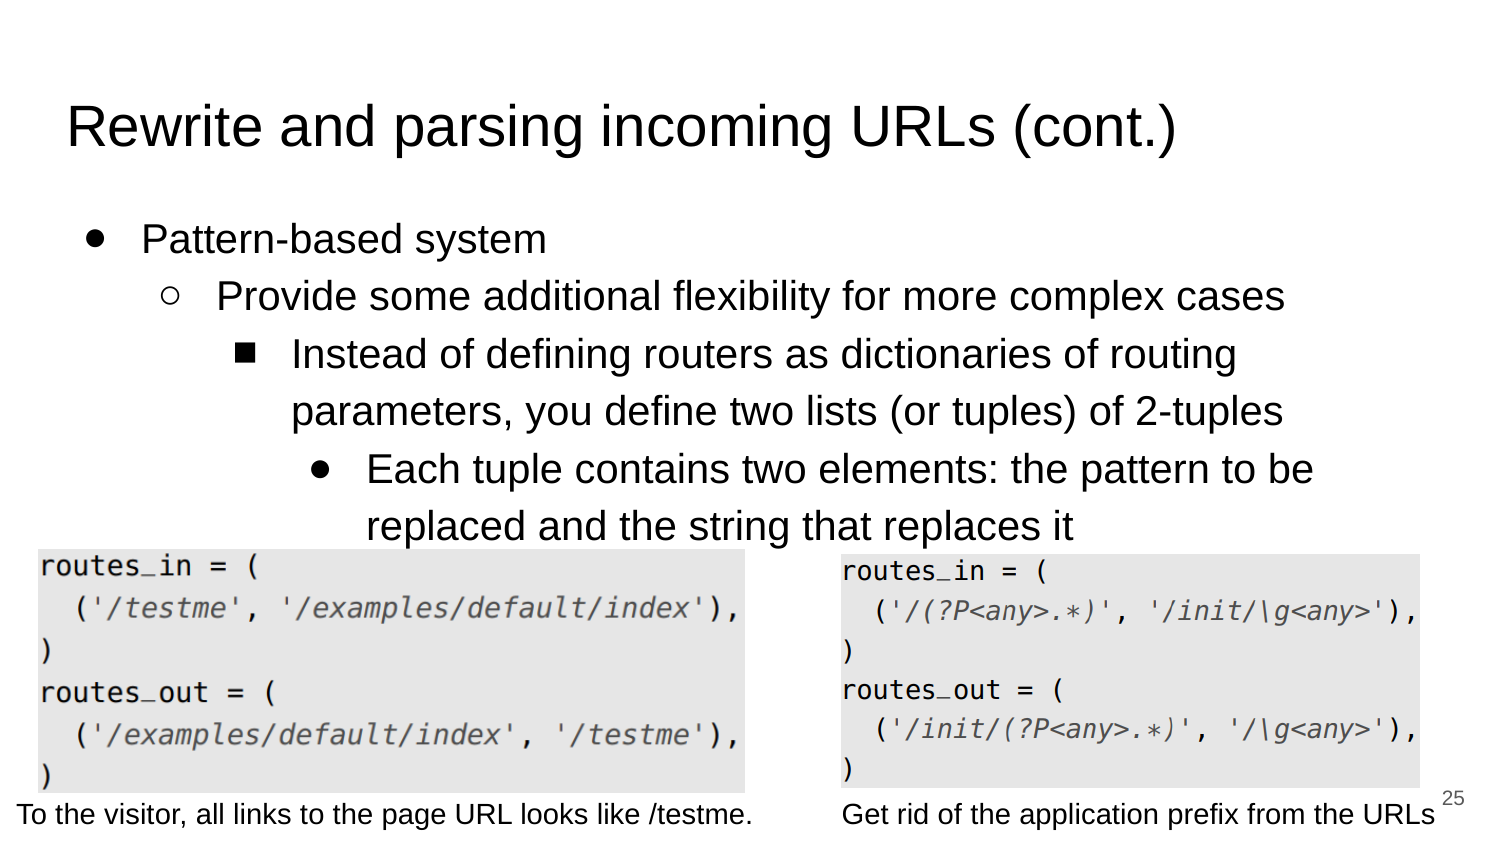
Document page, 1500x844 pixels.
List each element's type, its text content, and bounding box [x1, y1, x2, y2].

text_box To the visitor, all links to the page URL looks like /testme. [1, 780, 774, 836]
text_box Get rid of the application prefix from the URLs [826, 780, 1485, 836]
picture [841, 554, 1420, 788]
slide_number ‹#› [1389, 764, 1480, 830]
title Rewrite and parsing incoming URLs (cont.) [51, 72, 1449, 167]
list Pattern-based system Provide some additional flexibility for more complex cases Instead of defining routers as dictionaries of routing parameters, you define two lists (or tuples) of 2-tuples Each tuple contains two elements: the pattern to be replaced and the string that replaces it [51, 189, 1449, 750]
picture [38, 548, 746, 793]
